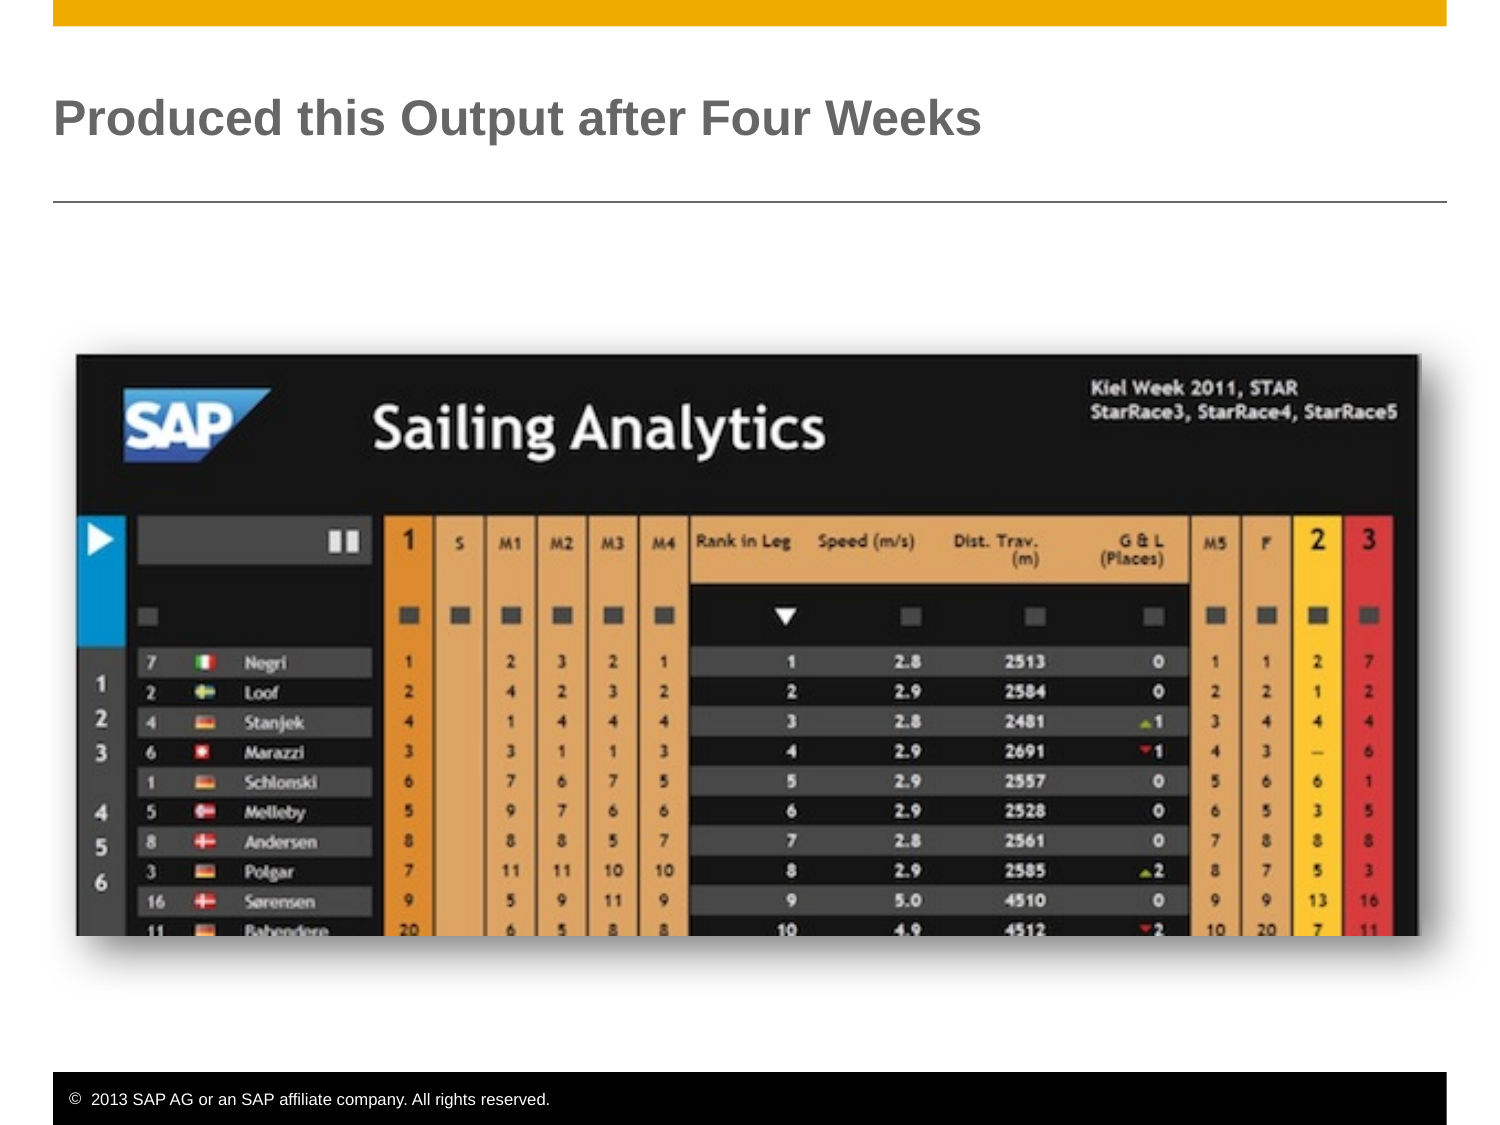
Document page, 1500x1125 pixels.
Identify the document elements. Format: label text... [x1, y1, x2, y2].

picture [74, 352, 1422, 937]
title Produced this Output after Four Weeks [53, 53, 1447, 178]
